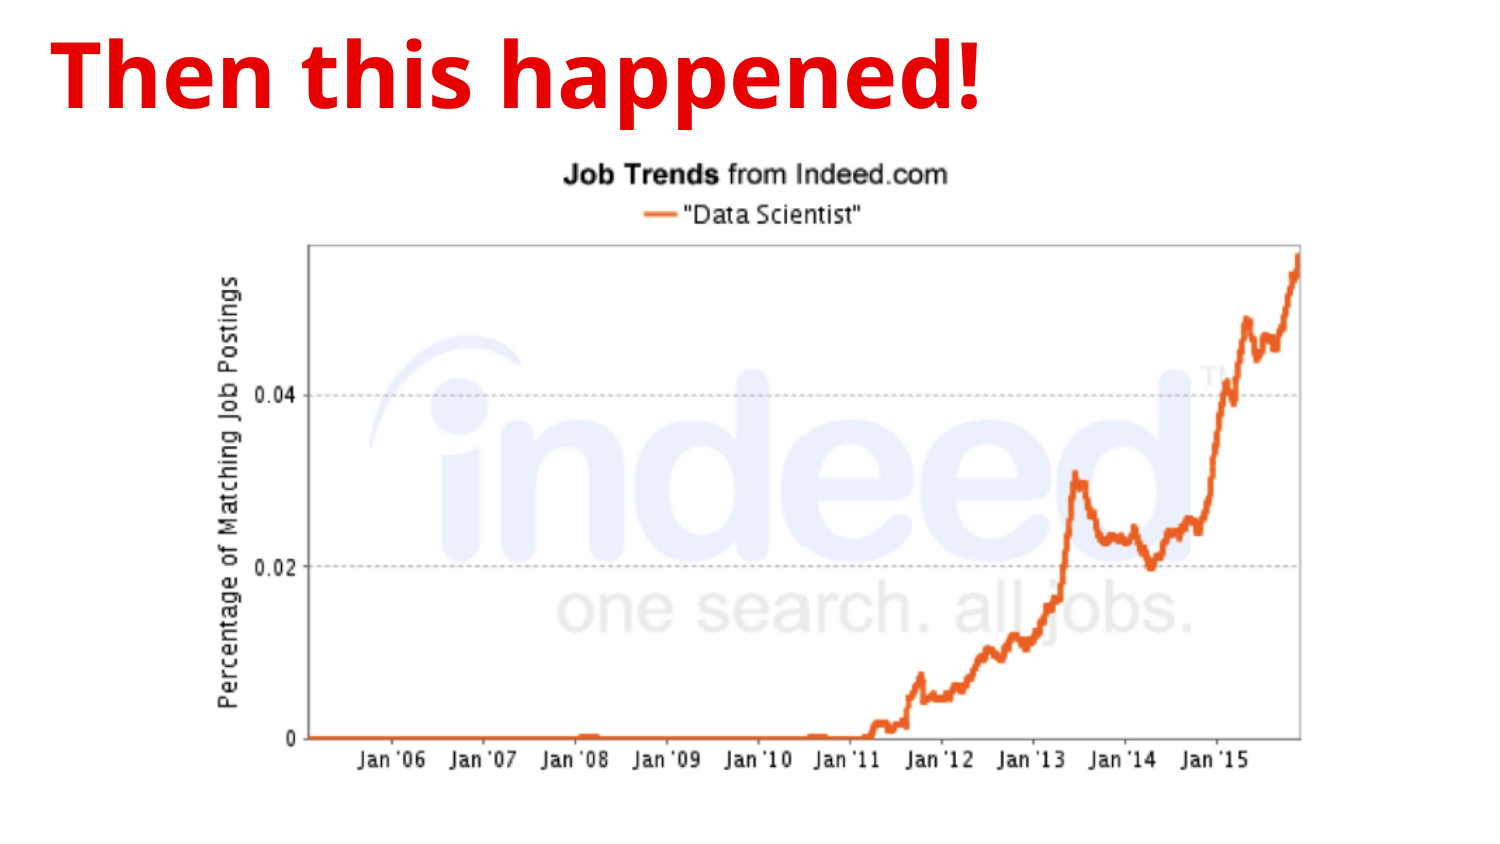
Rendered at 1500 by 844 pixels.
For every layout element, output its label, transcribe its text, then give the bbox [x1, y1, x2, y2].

title Then this happened! [49, 17, 1316, 146]
picture [190, 155, 1316, 780]
